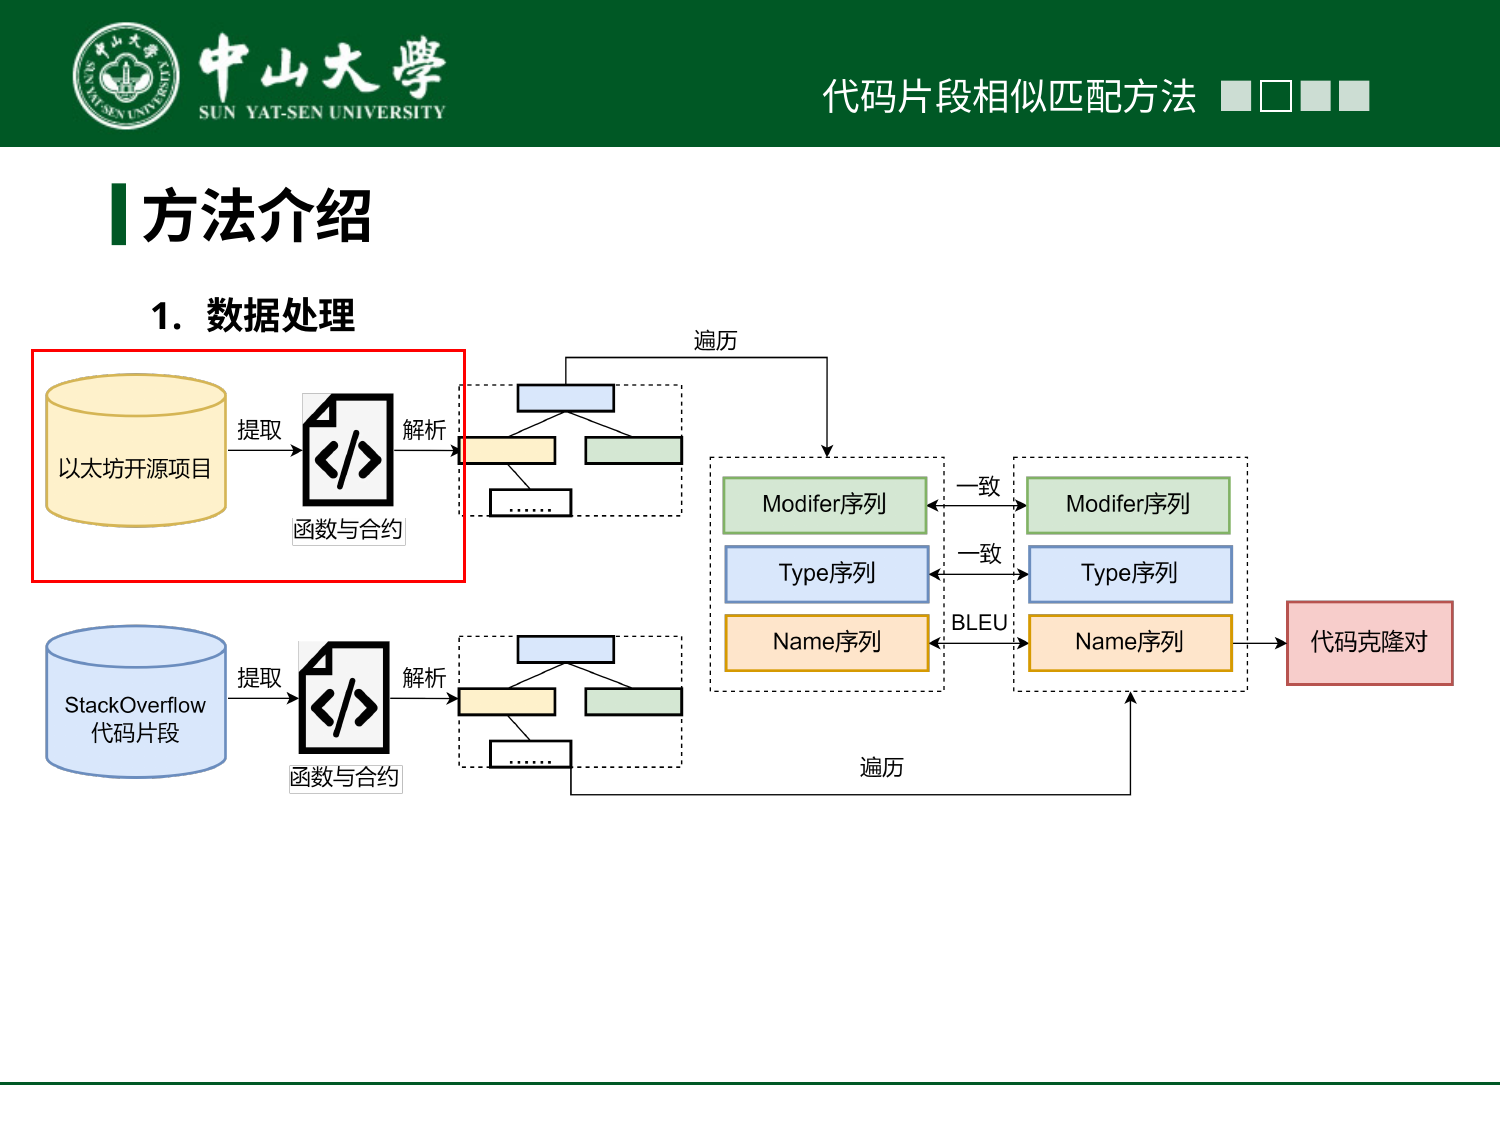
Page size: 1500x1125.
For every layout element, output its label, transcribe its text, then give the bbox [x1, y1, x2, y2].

text_box [1260, 80, 1292, 112]
picture [32, 305, 1468, 820]
picture [45, 0, 465, 147]
text_box [1338, 80, 1370, 112]
text_box [111, 182, 126, 246]
text_box [0, 0, 1500, 148]
text_box 方法介绍 [126, 171, 389, 257]
text_box 代码片段相似匹配方法 [807, 65, 1213, 126]
text_box [1220, 80, 1252, 112]
text_box [1299, 80, 1332, 112]
text_box 数据处理 [60, 262, 437, 305]
